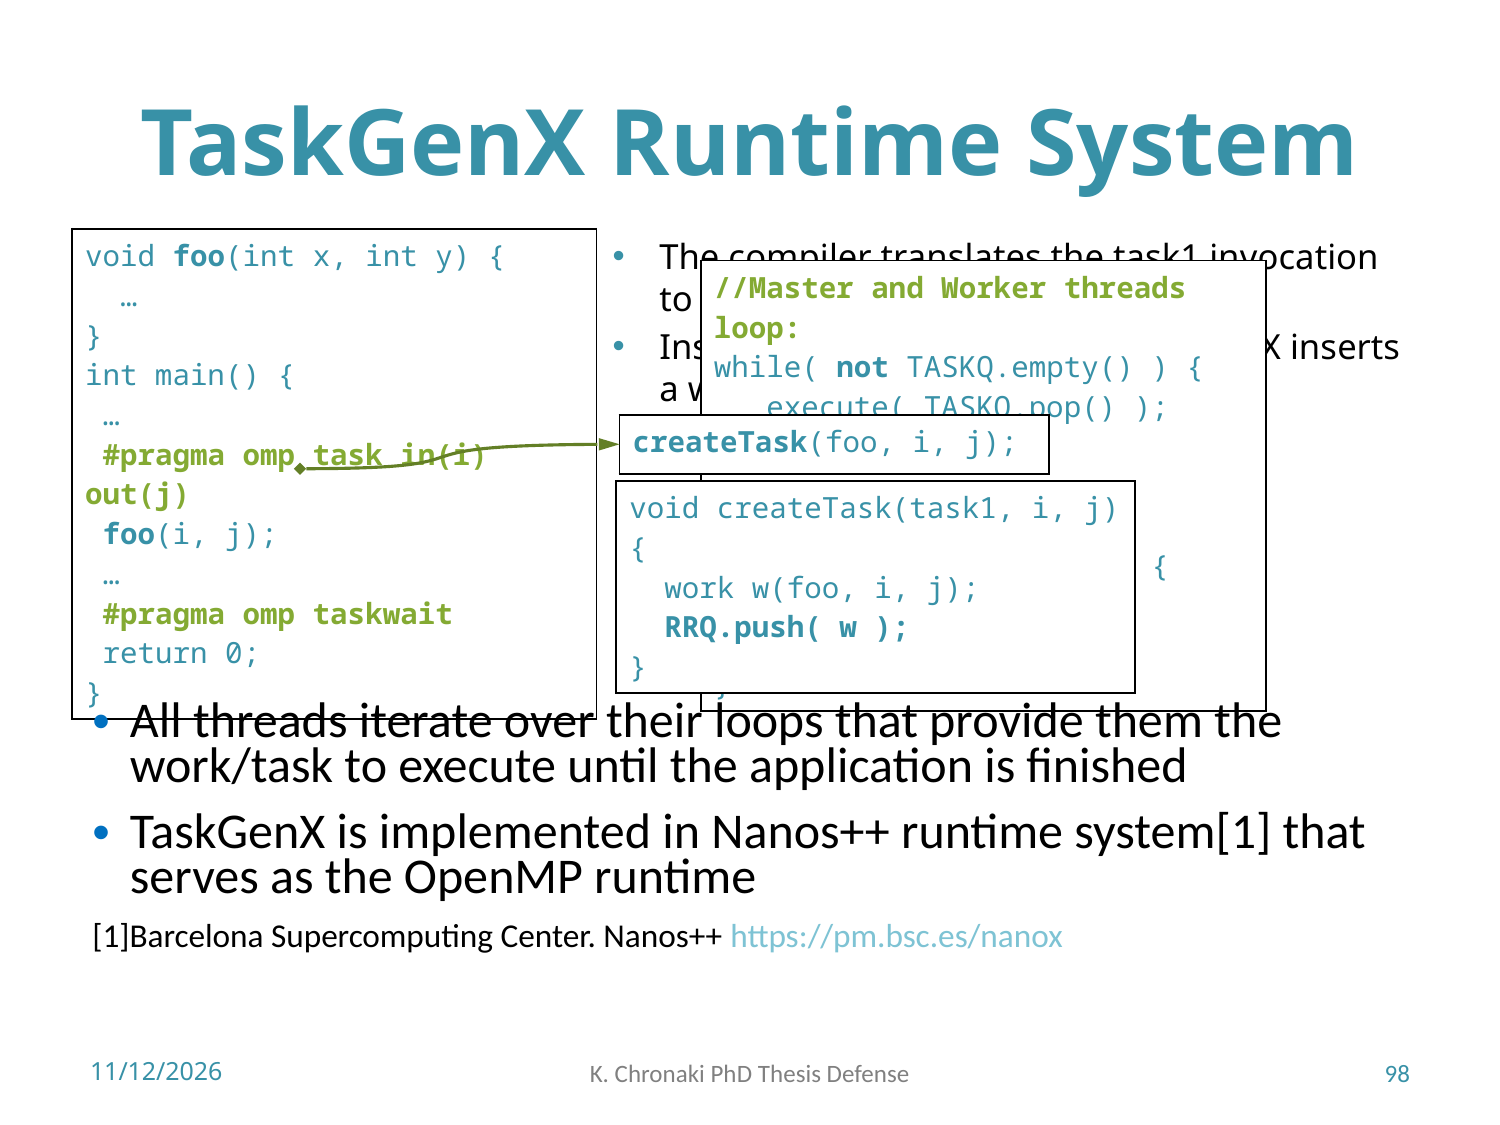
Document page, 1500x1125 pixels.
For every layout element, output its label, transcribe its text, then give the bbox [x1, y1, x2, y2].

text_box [299, 444, 620, 469]
table_header void foo(int x, int y) { … } int main() { … #pragma omp task in(i) out(j) foo(i, j); … #pragma omp taskwait return 0; } [73, 230, 596, 718]
table_header //Master and Worker threads loop: while( not TASKQ.empty() ) { execute( TASKQ.pop() ); } //SRT loop: while( not RRQ.empty() ) { work w = RRQ.pop(); execute( w ); } [702, 261, 1265, 694]
text_box All threads iterate over their loops that provide them the work/task to execute until the application is finished TaskGenX is implemented in Nanos++ runtime system[1] that serves as the OpenMP runtime [1]Barcelona Supercomputing Center. Nanos++ https://pm.bsc.es/nanox [77, 694, 1414, 1018]
slide_number 98 [1074, 1042, 1425, 1103]
table_header void createTask(task1, i, j) { work w(foo, i, j); RRQ.push( w ); } [617, 482, 1134, 692]
title TaskGenX Runtime System [75, 45, 1425, 233]
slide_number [75, 1042, 425, 1103]
table_header createTask(foo, i, j); [620, 416, 1048, 473]
list The compiler translates the task1 invocation to createTask call Instead of creating the task, TaskGenX inserts a work unit in the RRQ [597, 227, 1423, 421]
footer K. Chronaki PhD Thesis Defense [512, 1042, 988, 1103]
